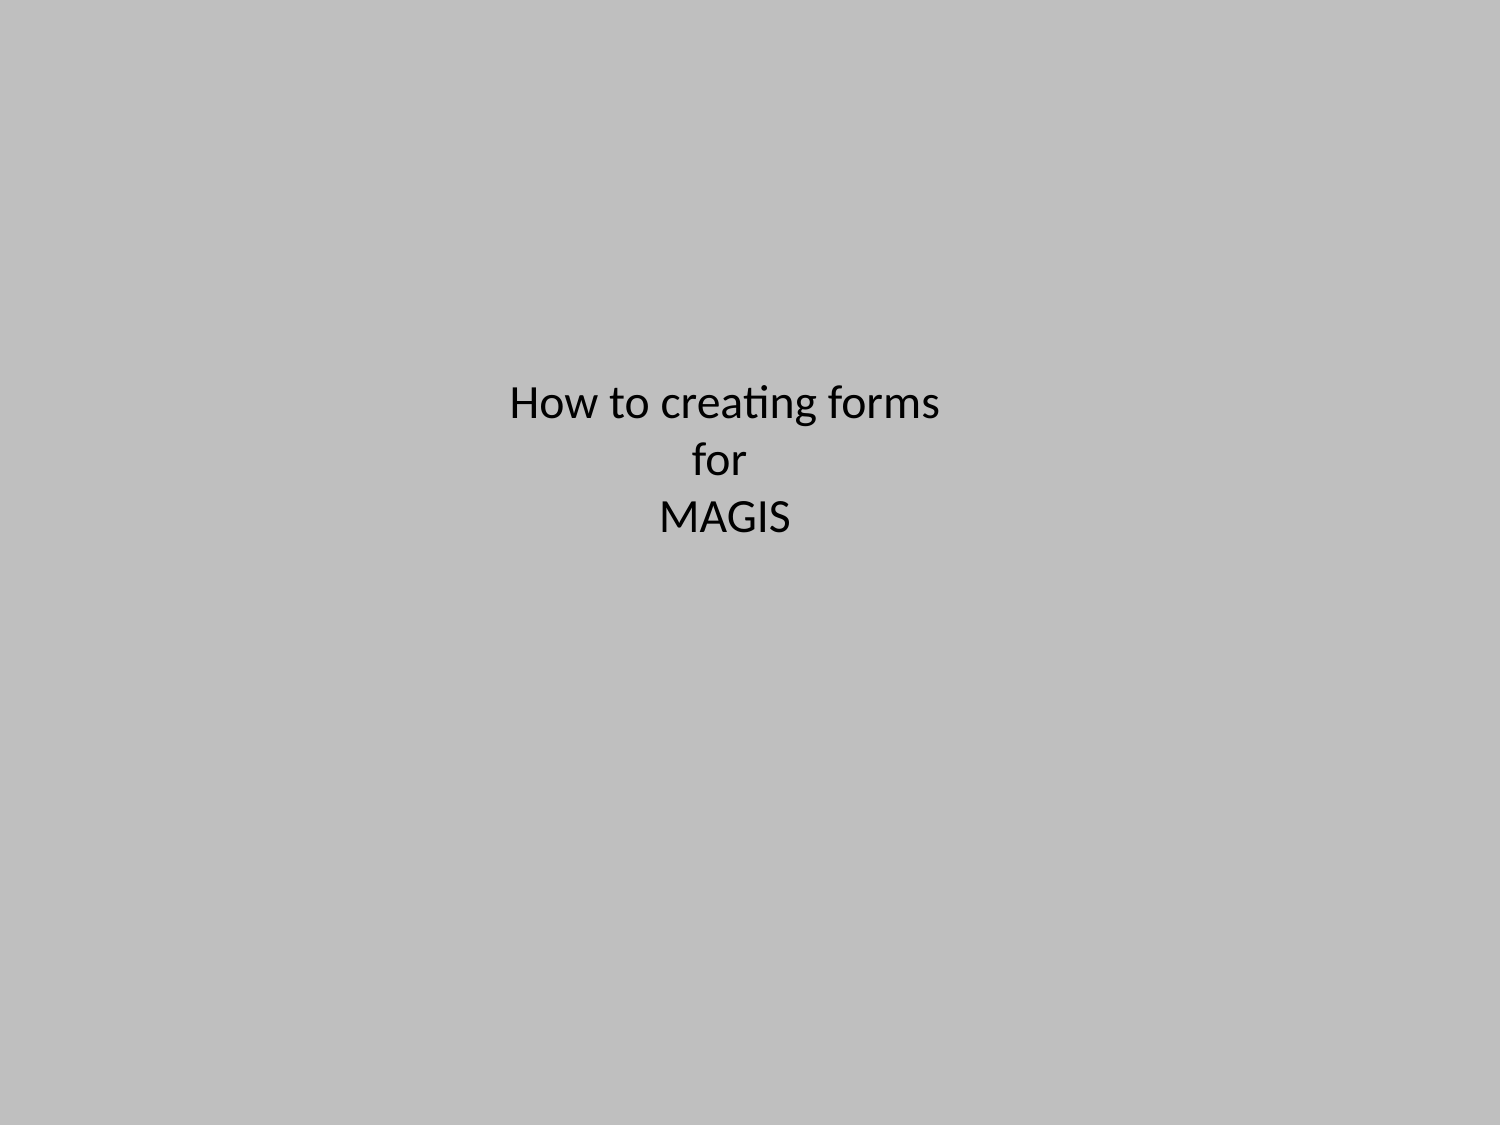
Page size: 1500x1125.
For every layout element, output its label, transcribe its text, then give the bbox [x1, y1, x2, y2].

title How to creating forms for MAGIS [50, 362, 1400, 550]
